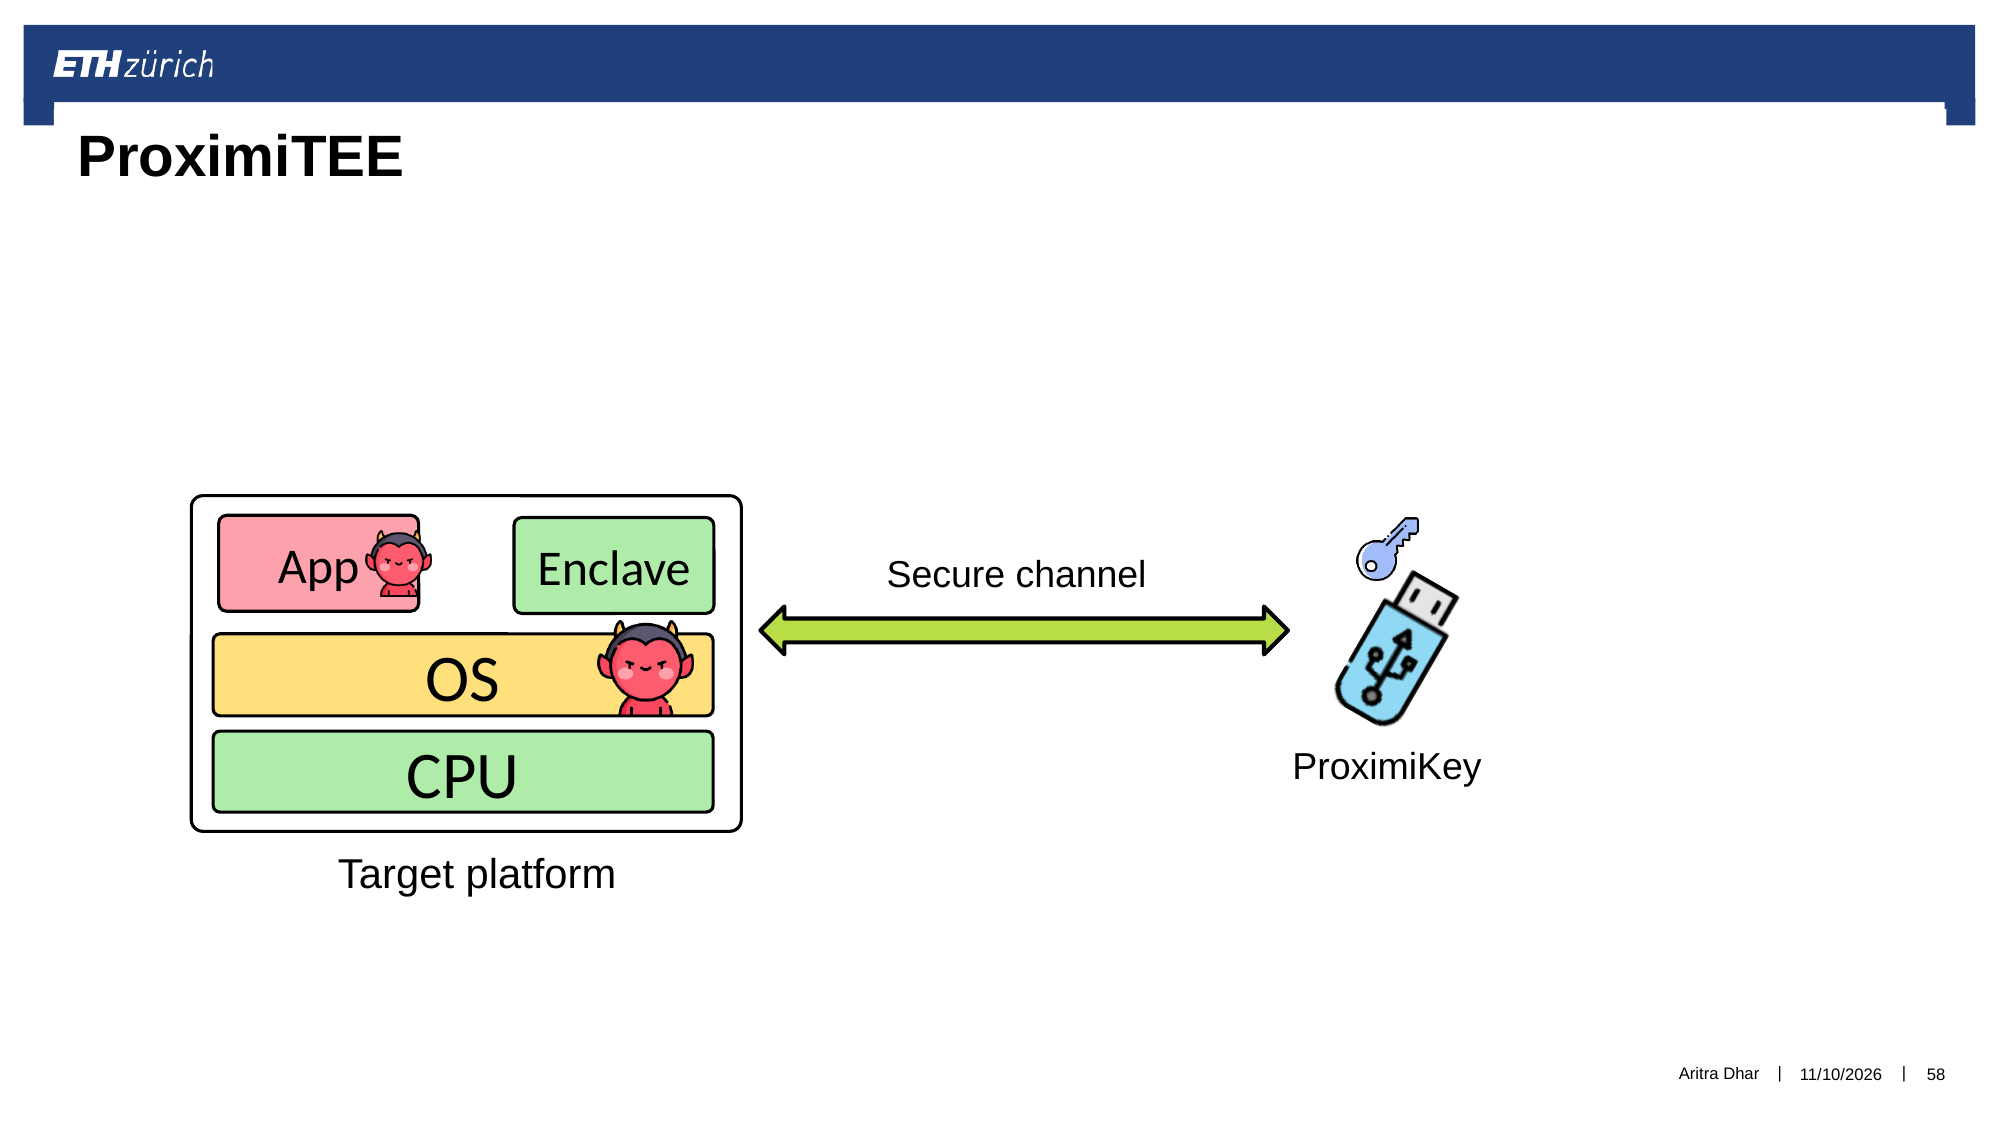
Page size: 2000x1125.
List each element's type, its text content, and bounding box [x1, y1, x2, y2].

text_box [758, 604, 1271, 657]
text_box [191, 495, 742, 906]
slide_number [1790, 1034, 1892, 1112]
title ProximiTEE [53, 109, 1947, 269]
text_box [1276, 517, 1499, 796]
slide_number 58 [1906, 1034, 1966, 1112]
text_box Secure channel [871, 542, 1162, 603]
footer Aritra Dhar [999, 1034, 1760, 1111]
